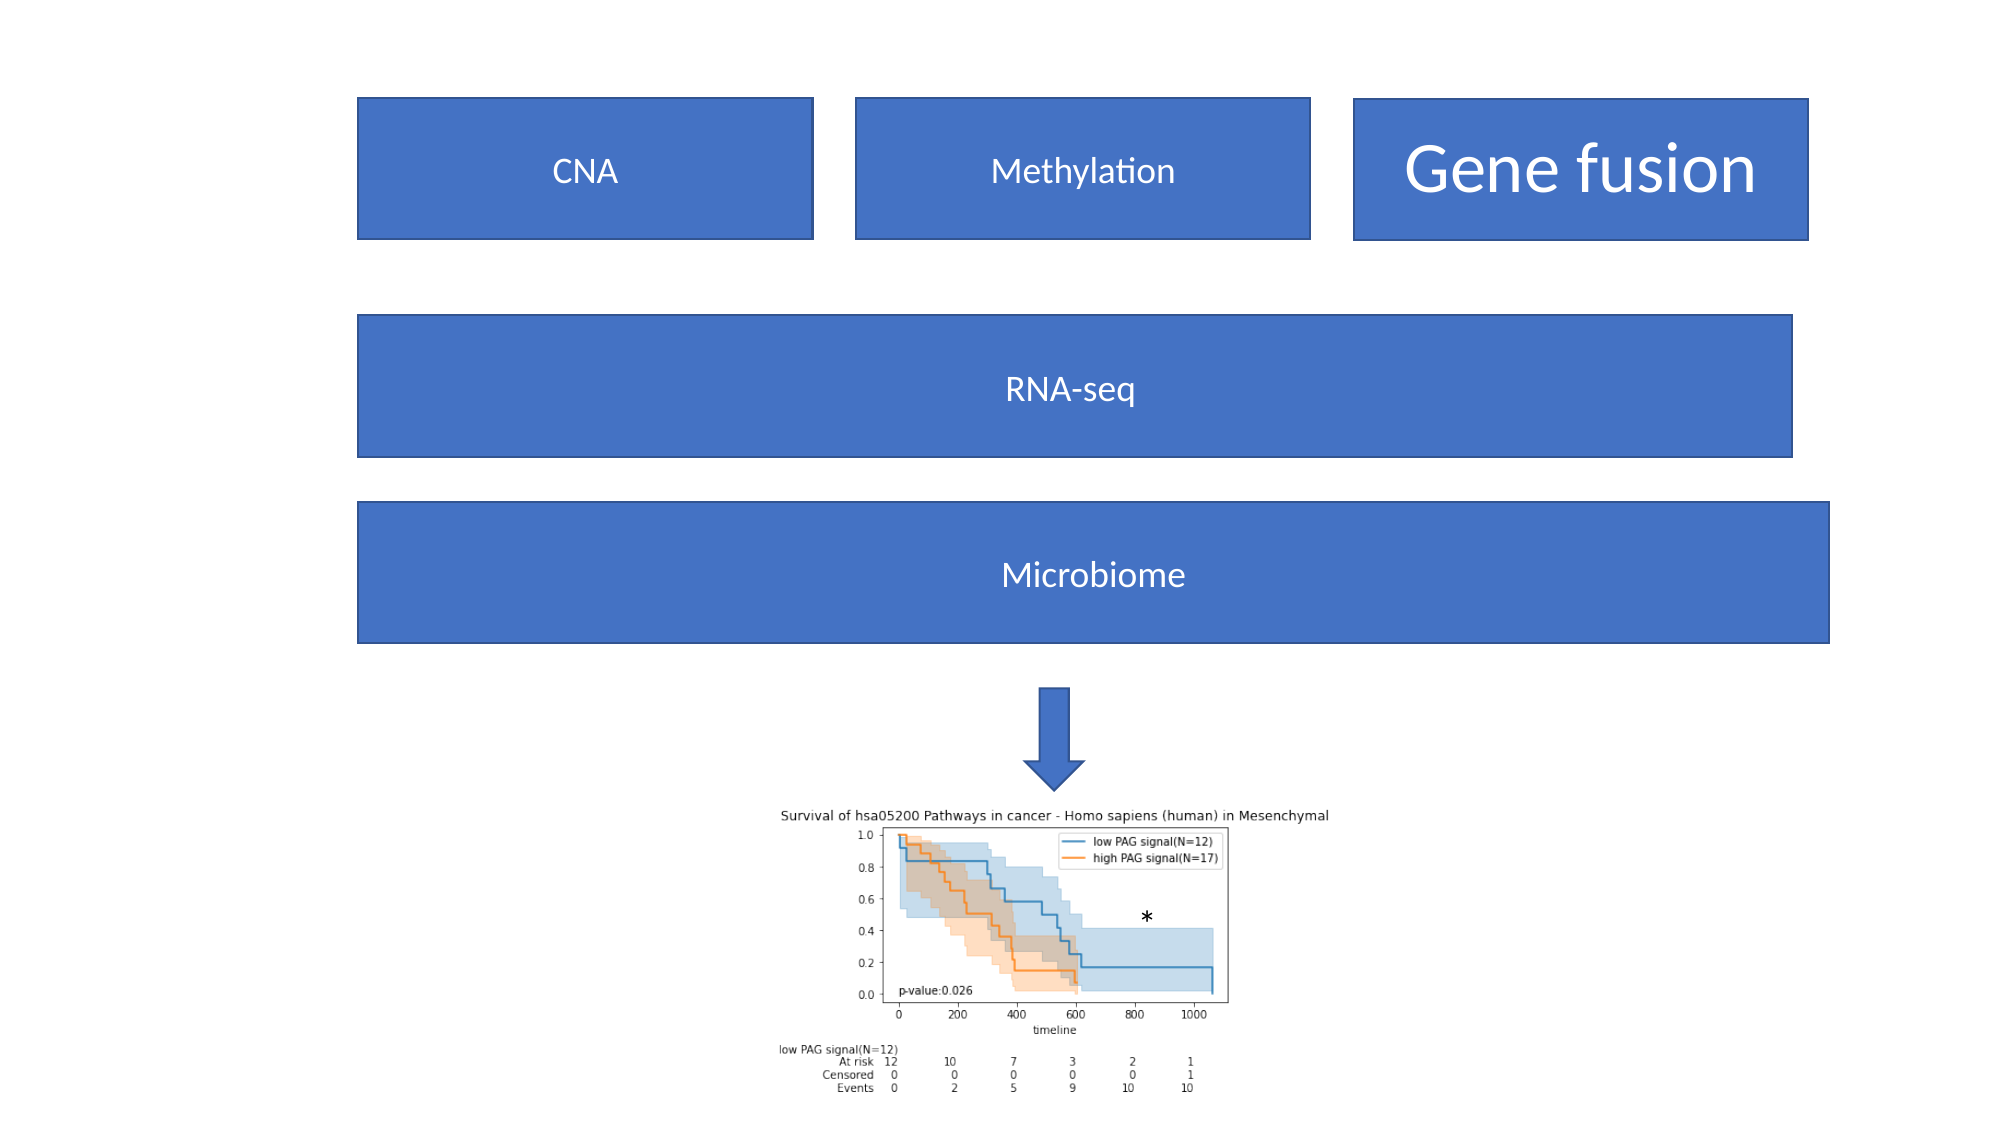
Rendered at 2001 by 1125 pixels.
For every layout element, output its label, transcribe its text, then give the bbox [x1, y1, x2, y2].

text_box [771, 802, 1337, 1114]
text_box [1022, 687, 1086, 792]
text_box Microbiome [357, 501, 1830, 644]
text_box Methylation [855, 97, 1311, 240]
title Gene fusion [1353, 98, 1809, 241]
text_box RNA-seq [357, 314, 1793, 458]
text_box CNA [357, 97, 814, 240]
